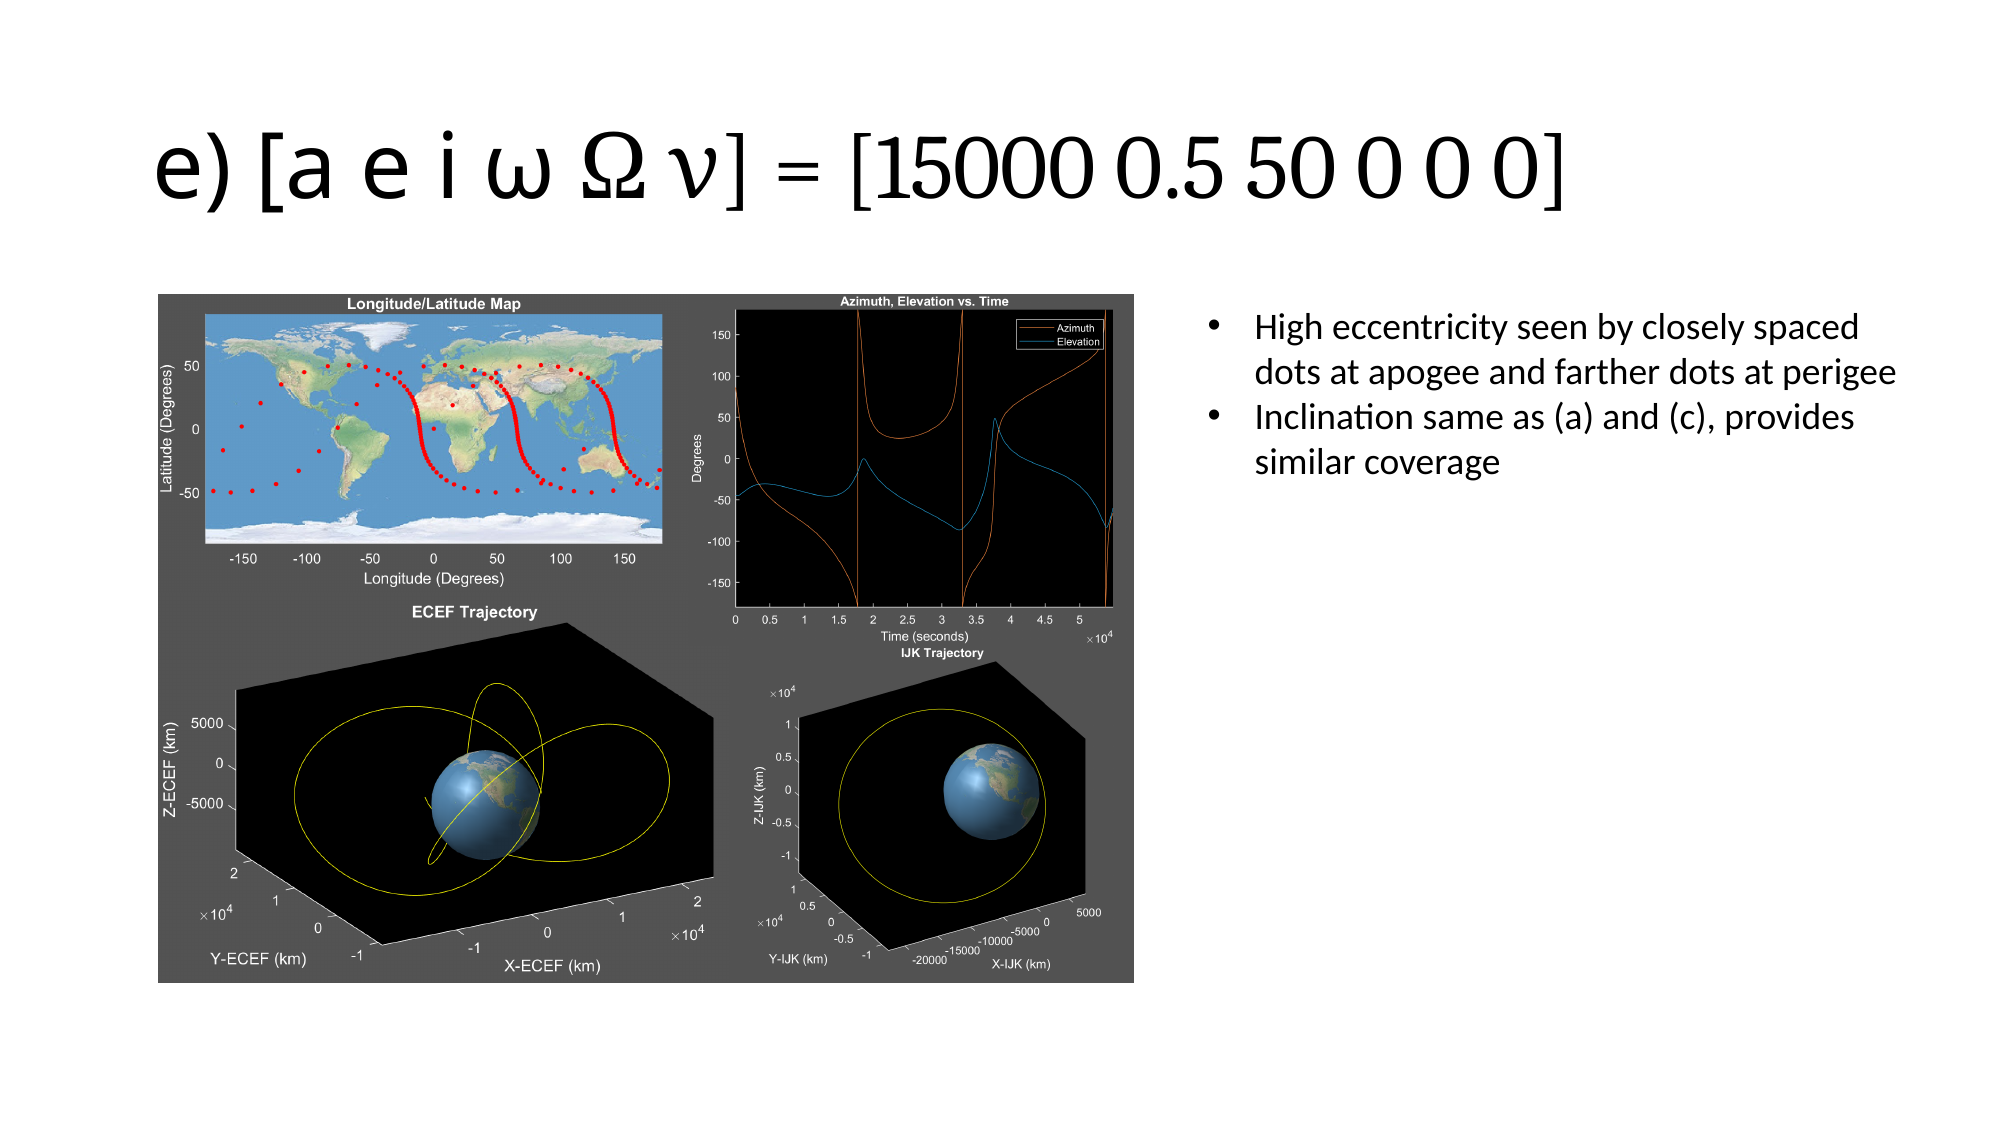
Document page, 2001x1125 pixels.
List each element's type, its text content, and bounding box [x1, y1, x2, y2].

text_box High eccentricity seen by closely spaced dots at apogee and farther dots at perigee Inclination same as (a) and (c), provides similar coverage [1193, 294, 1918, 535]
title e) [a e i ω Ω ν] = [15000 0.5 50 0 0 0] [137, 59, 1863, 278]
picture [157, 294, 1134, 983]
